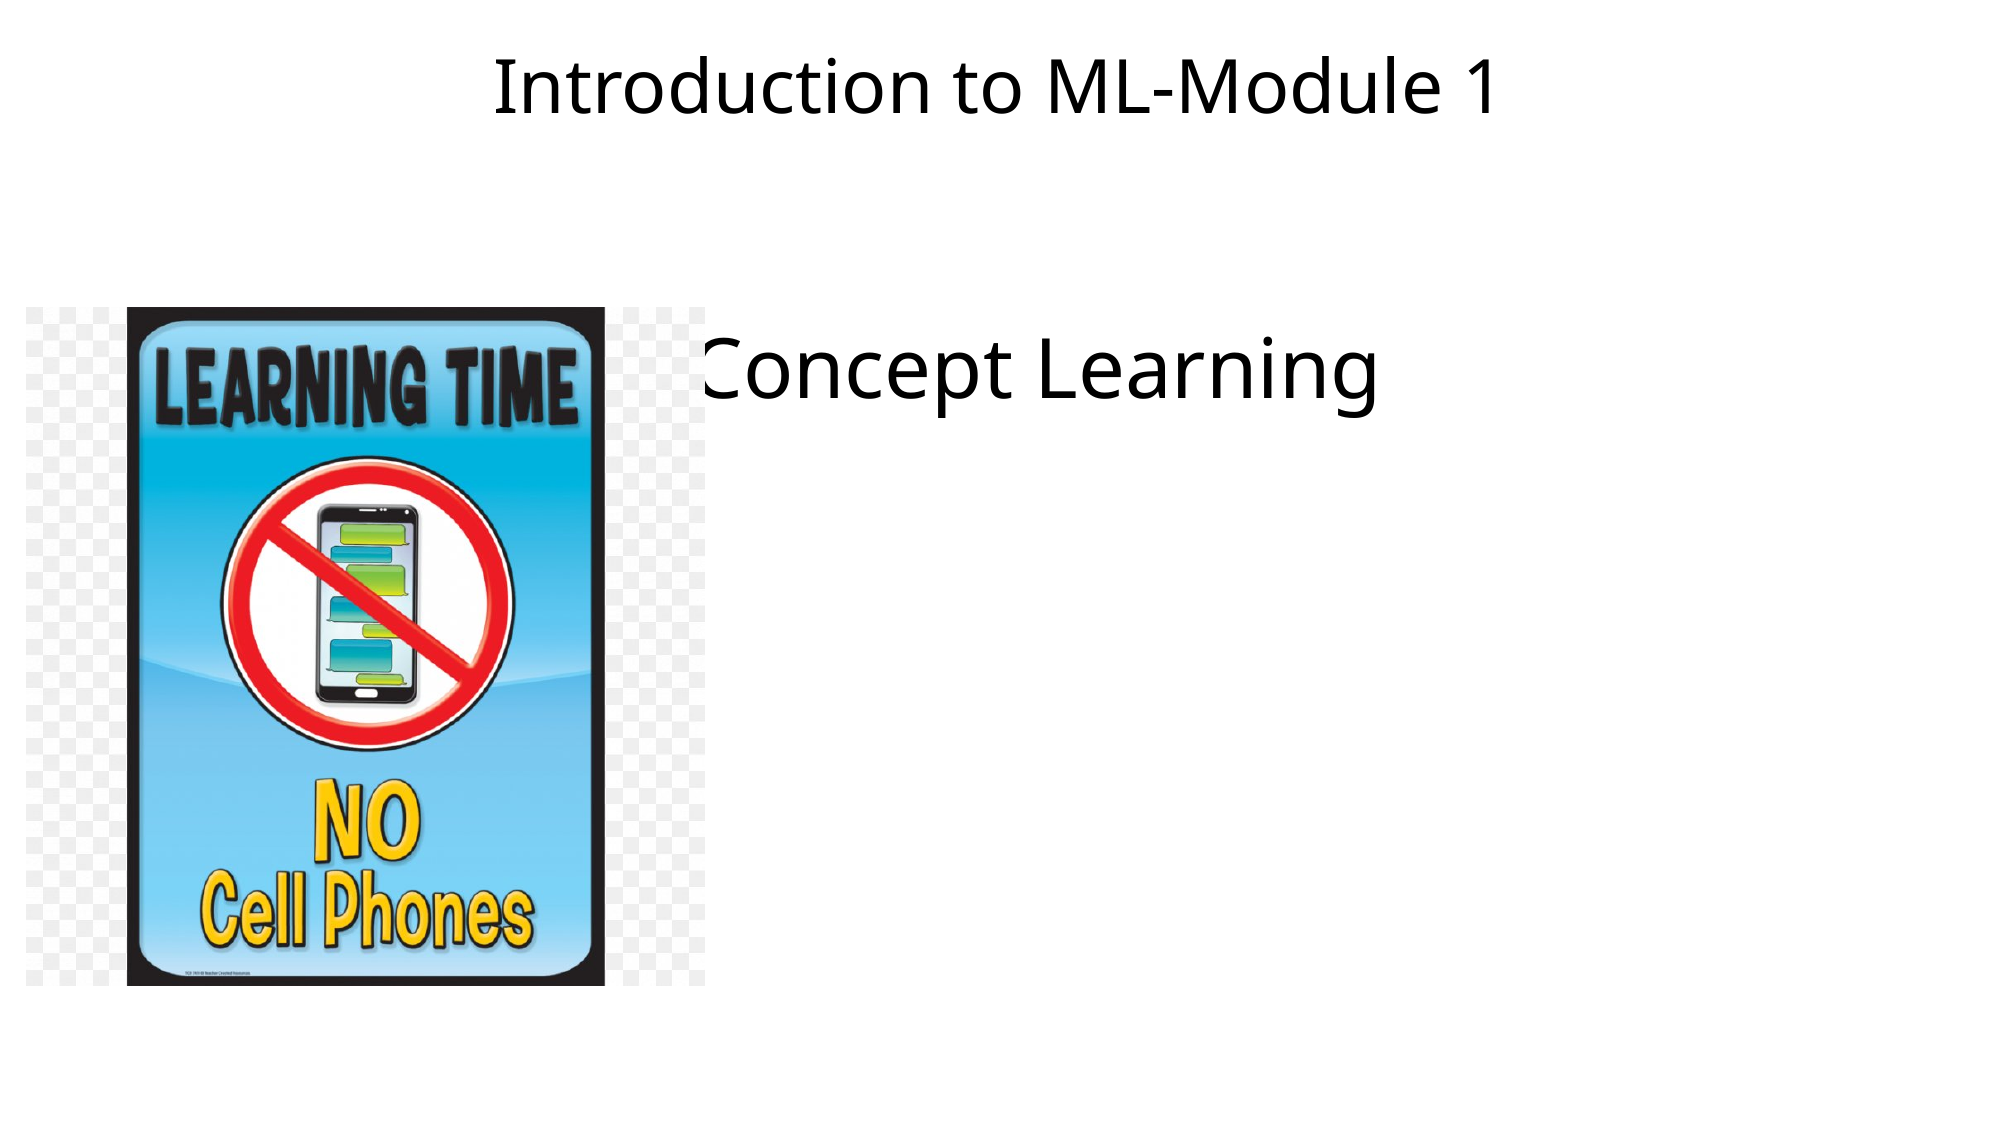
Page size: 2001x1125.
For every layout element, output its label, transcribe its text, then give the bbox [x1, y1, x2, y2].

picture [26, 307, 706, 987]
title Introduction to ML-Module 1 [0, 0, 2000, 178]
list Concept Learning [158, 307, 1904, 1052]
